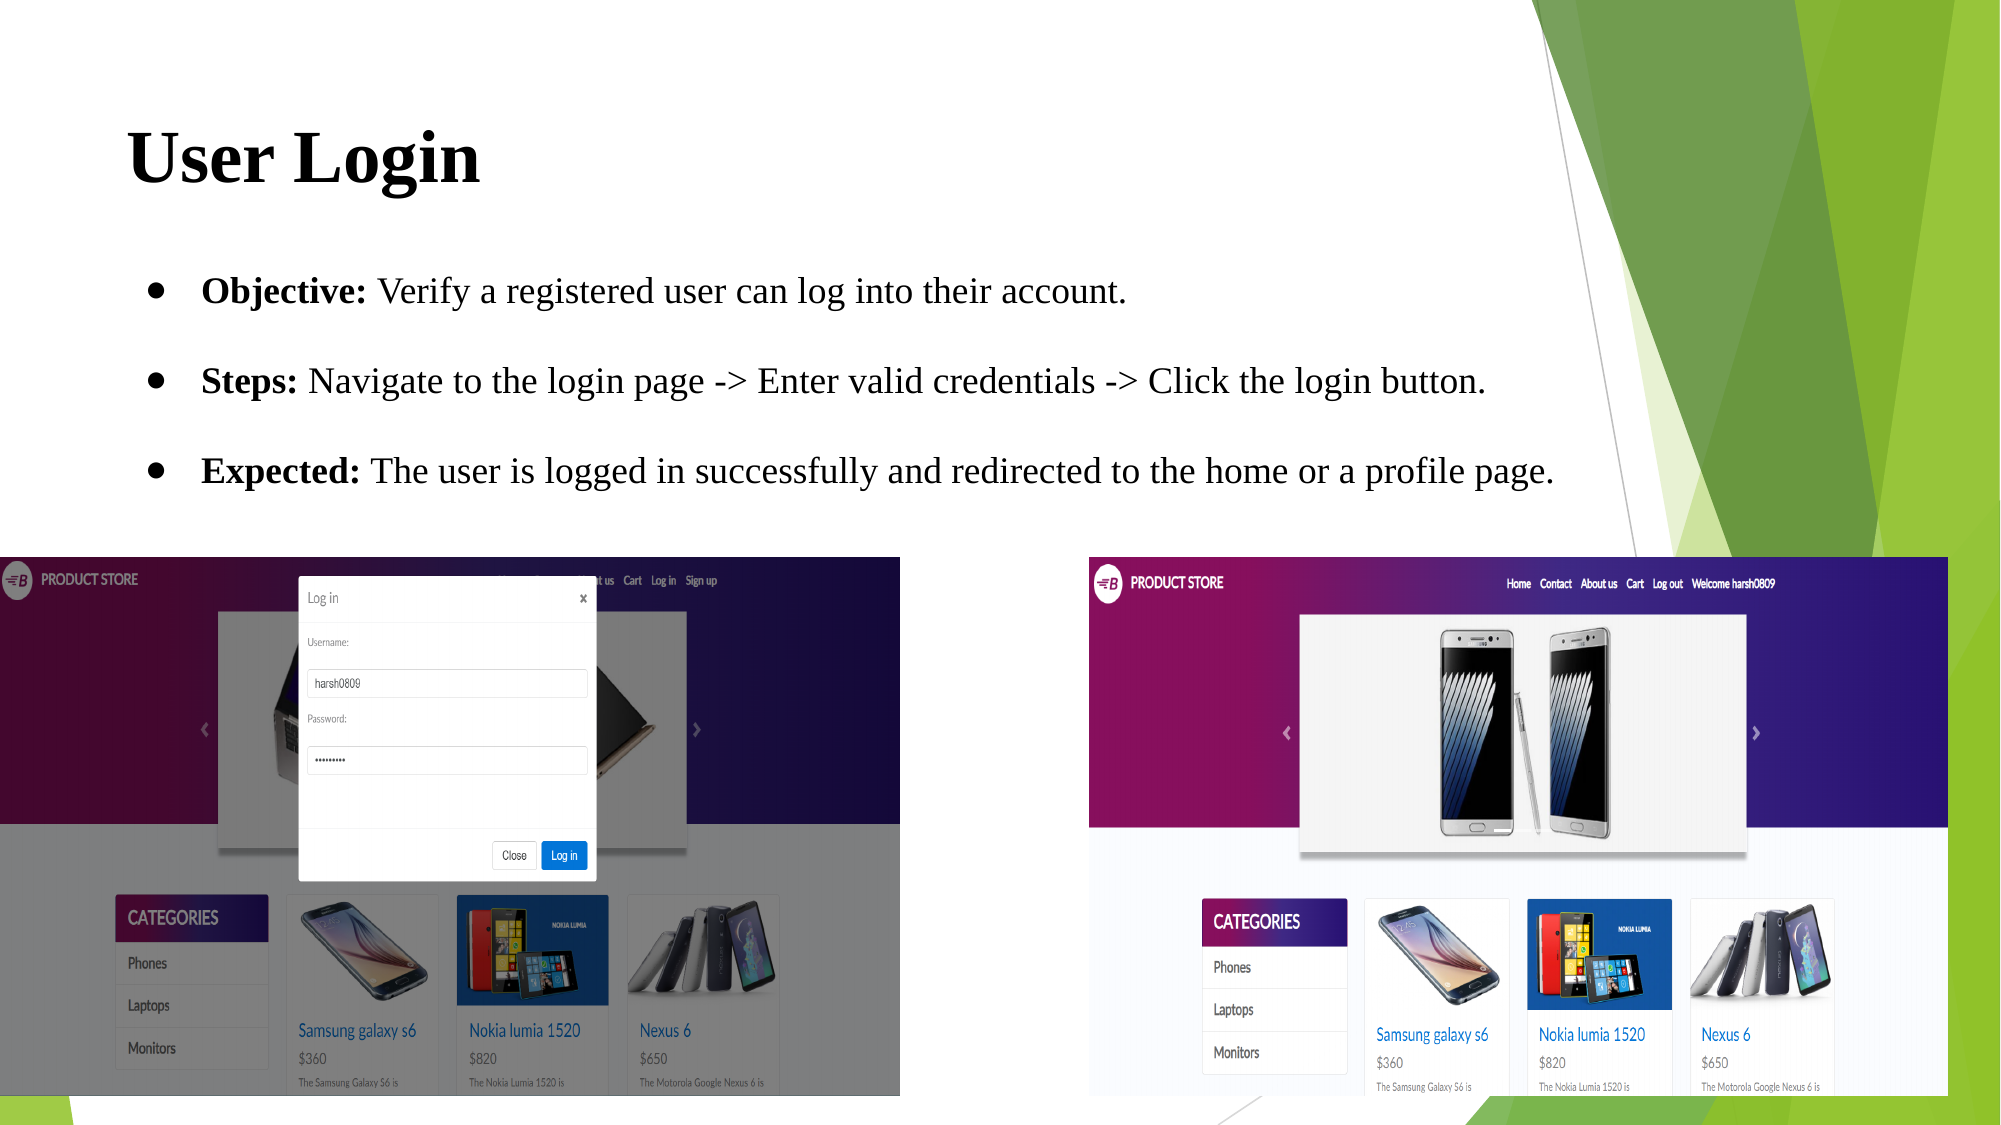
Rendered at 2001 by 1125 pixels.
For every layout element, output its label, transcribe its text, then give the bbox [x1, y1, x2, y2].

picture [0, 556, 901, 1096]
picture [1089, 556, 1948, 1096]
list Objective: Verify a registered user can log into their account. Steps: Navigate to the login page -> Enter valid credentials -> Click the login button. Expected: The user is logged in successfully and redirected to the home or a profile page. [111, 258, 1657, 895]
title User Login [111, 99, 1522, 258]
